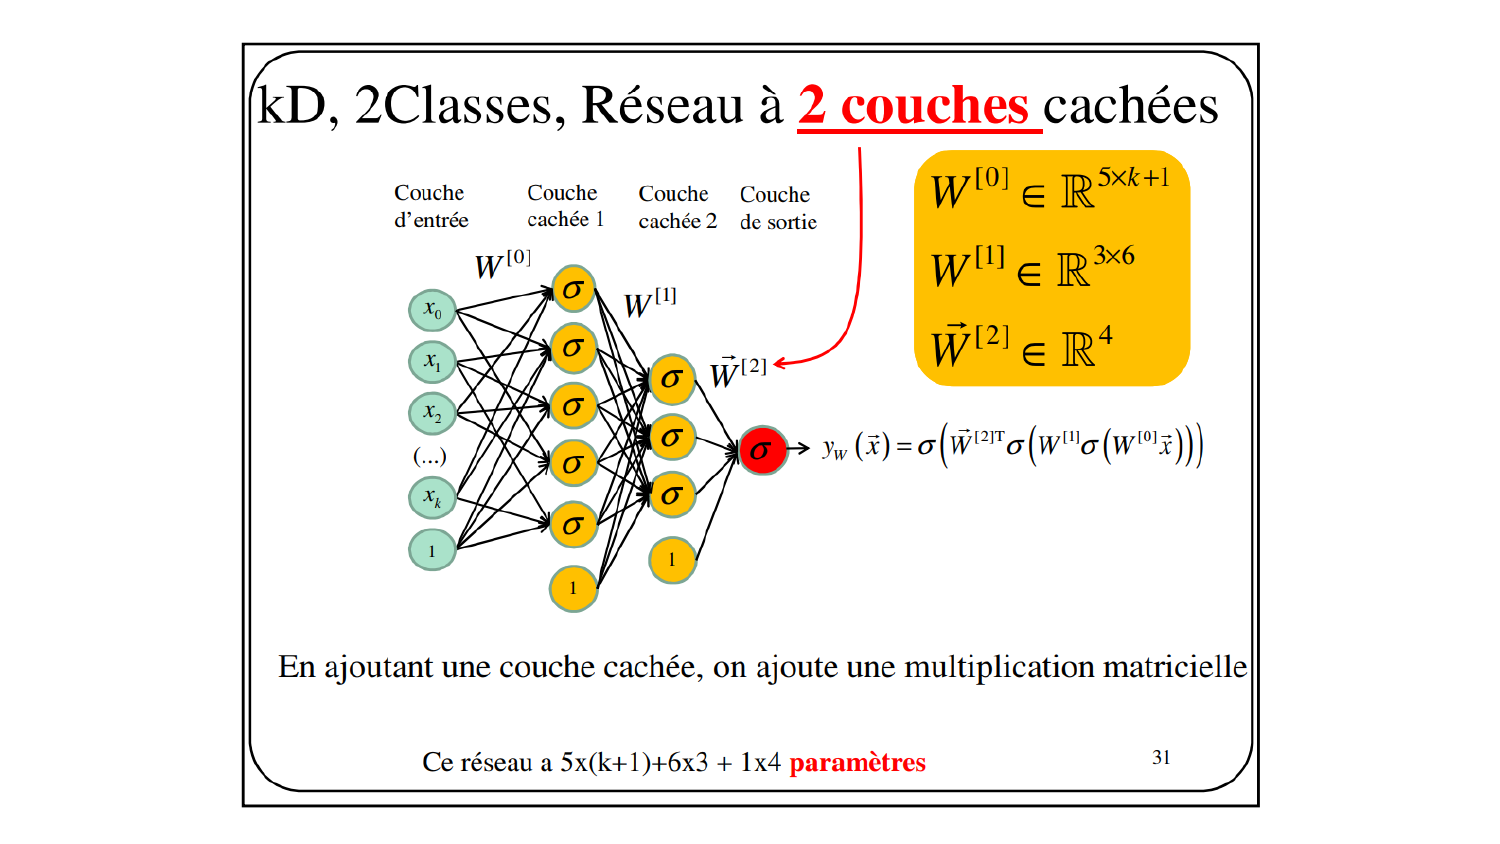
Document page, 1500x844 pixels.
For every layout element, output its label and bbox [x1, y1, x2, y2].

picture [210, 24, 1290, 819]
